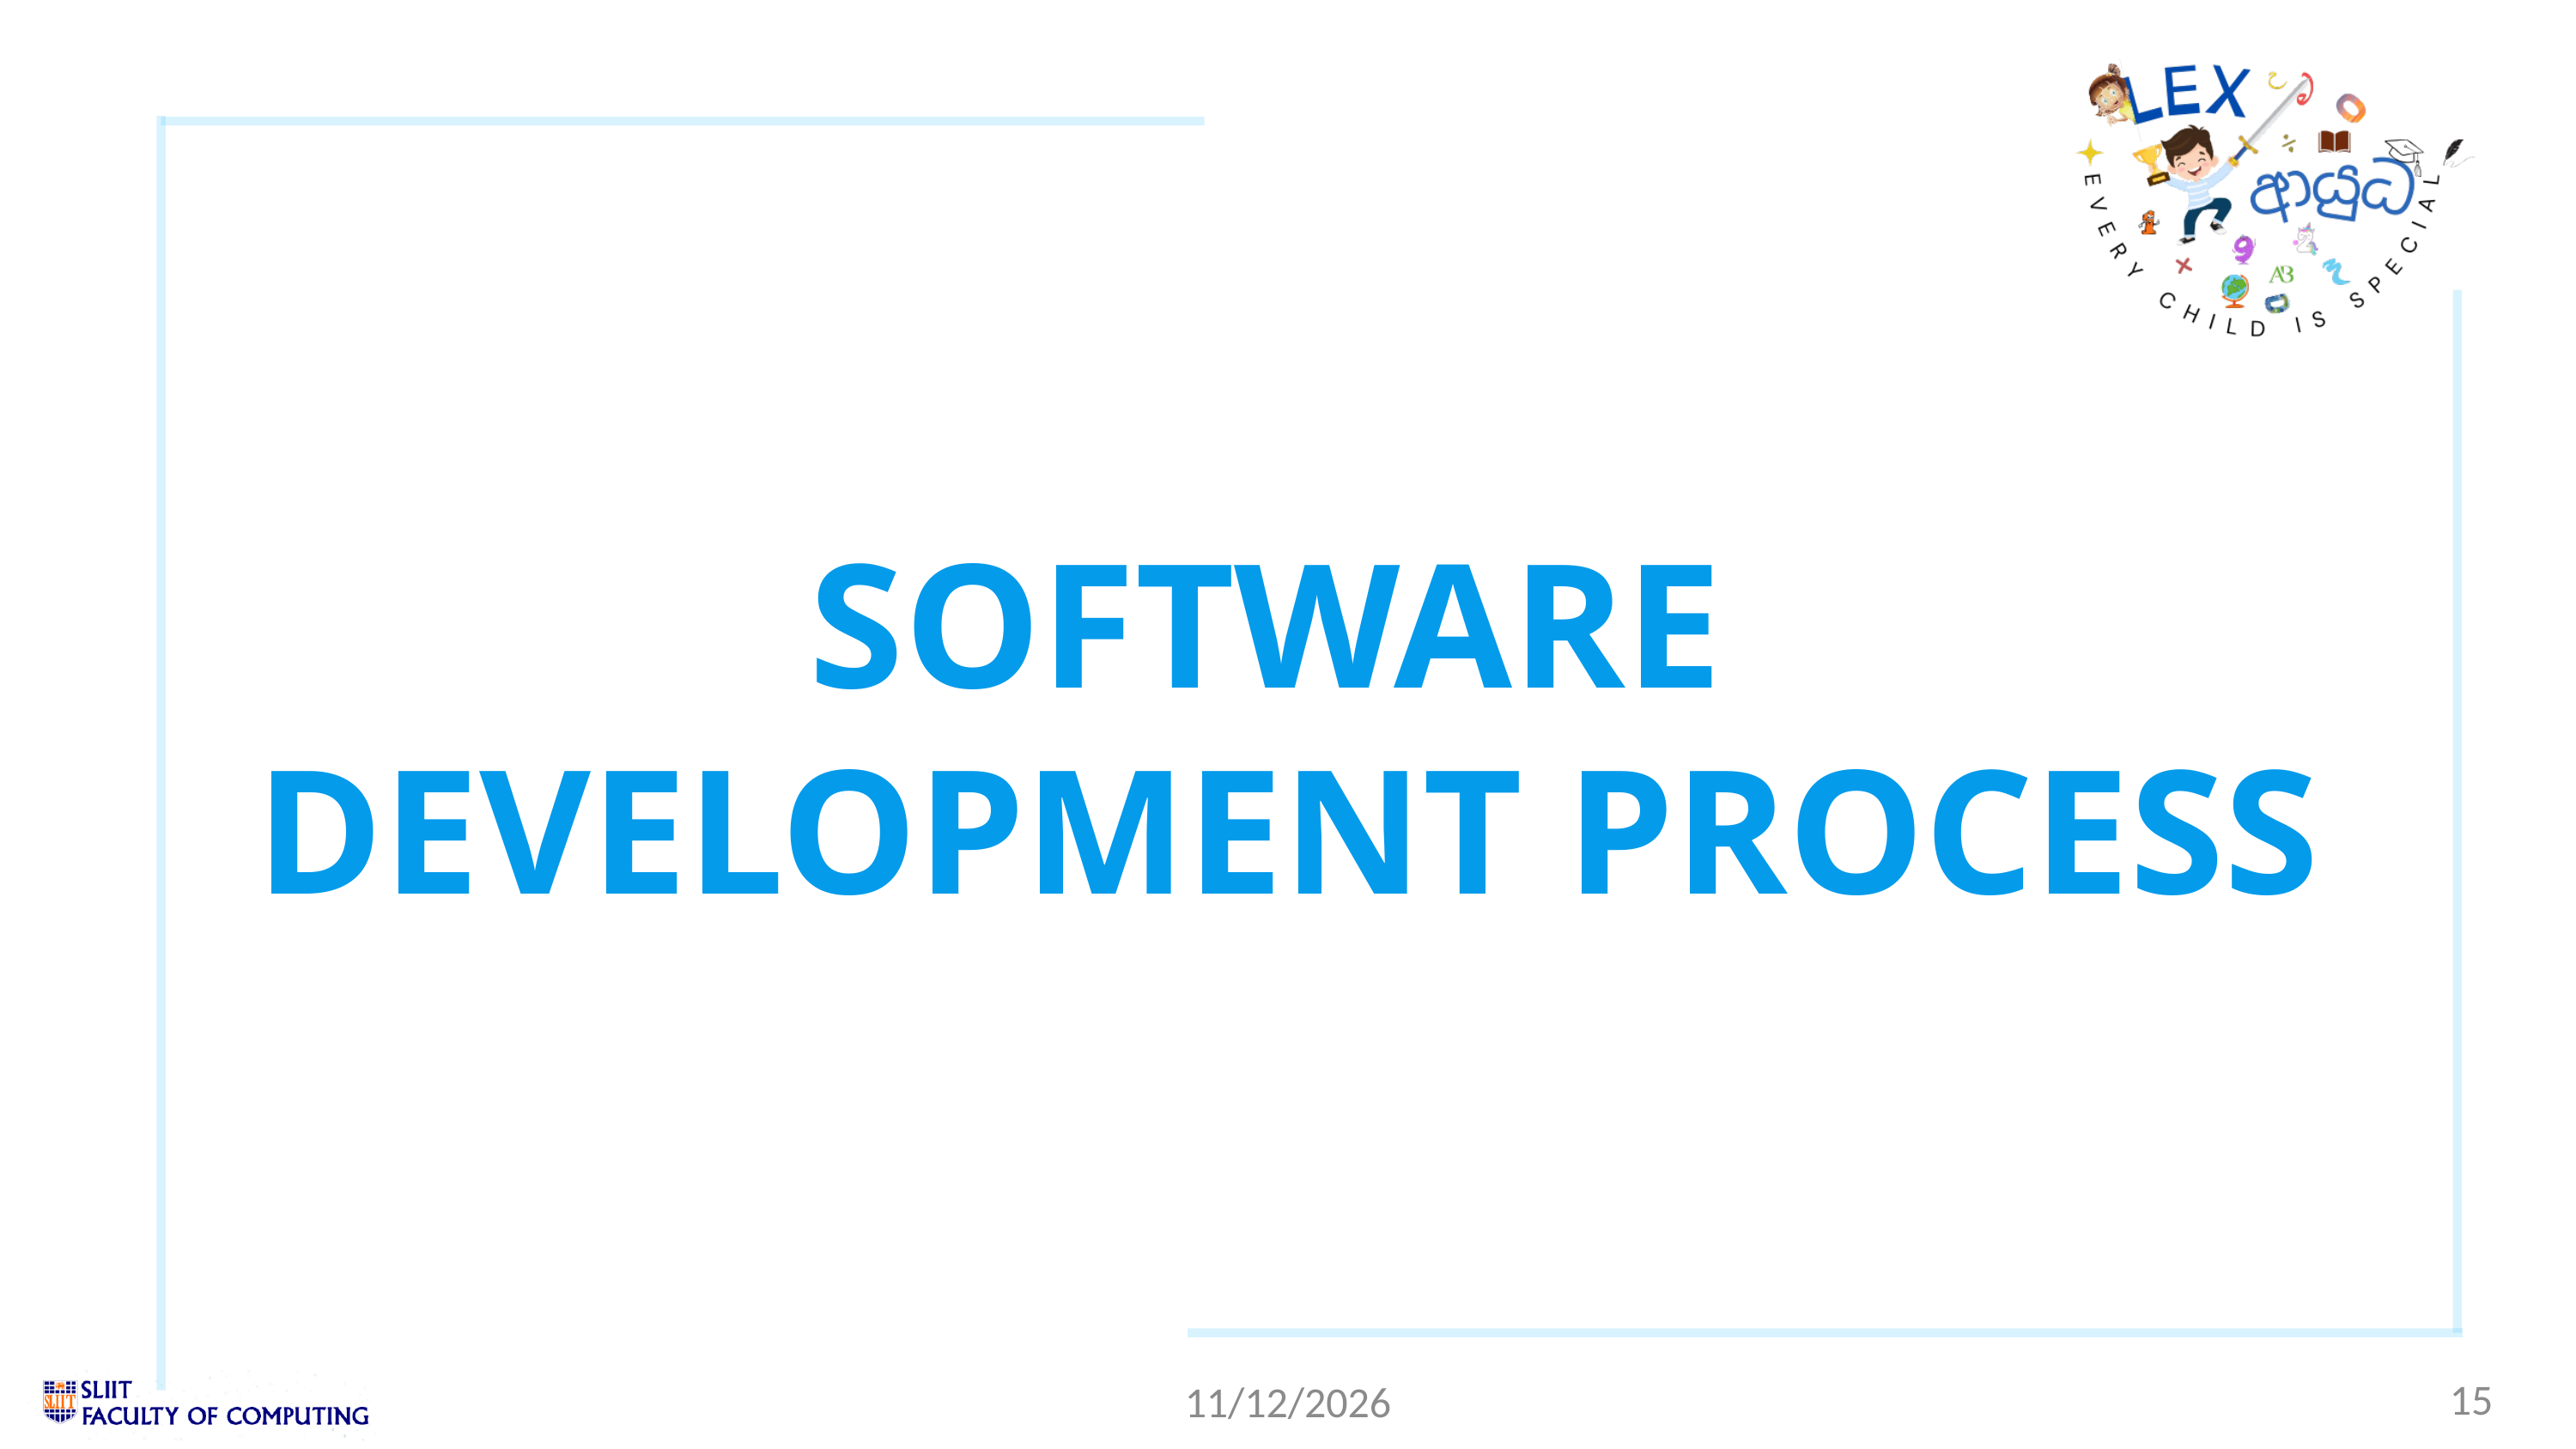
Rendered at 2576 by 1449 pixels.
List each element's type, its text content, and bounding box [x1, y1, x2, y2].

slide_number 15 [1926, 1359, 2506, 1437]
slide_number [998, 1361, 1578, 1440]
picture [21, 1370, 376, 1440]
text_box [1188, 289, 2463, 1333]
picture [2009, 0, 2514, 440]
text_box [45, 231, 1321, 1275]
